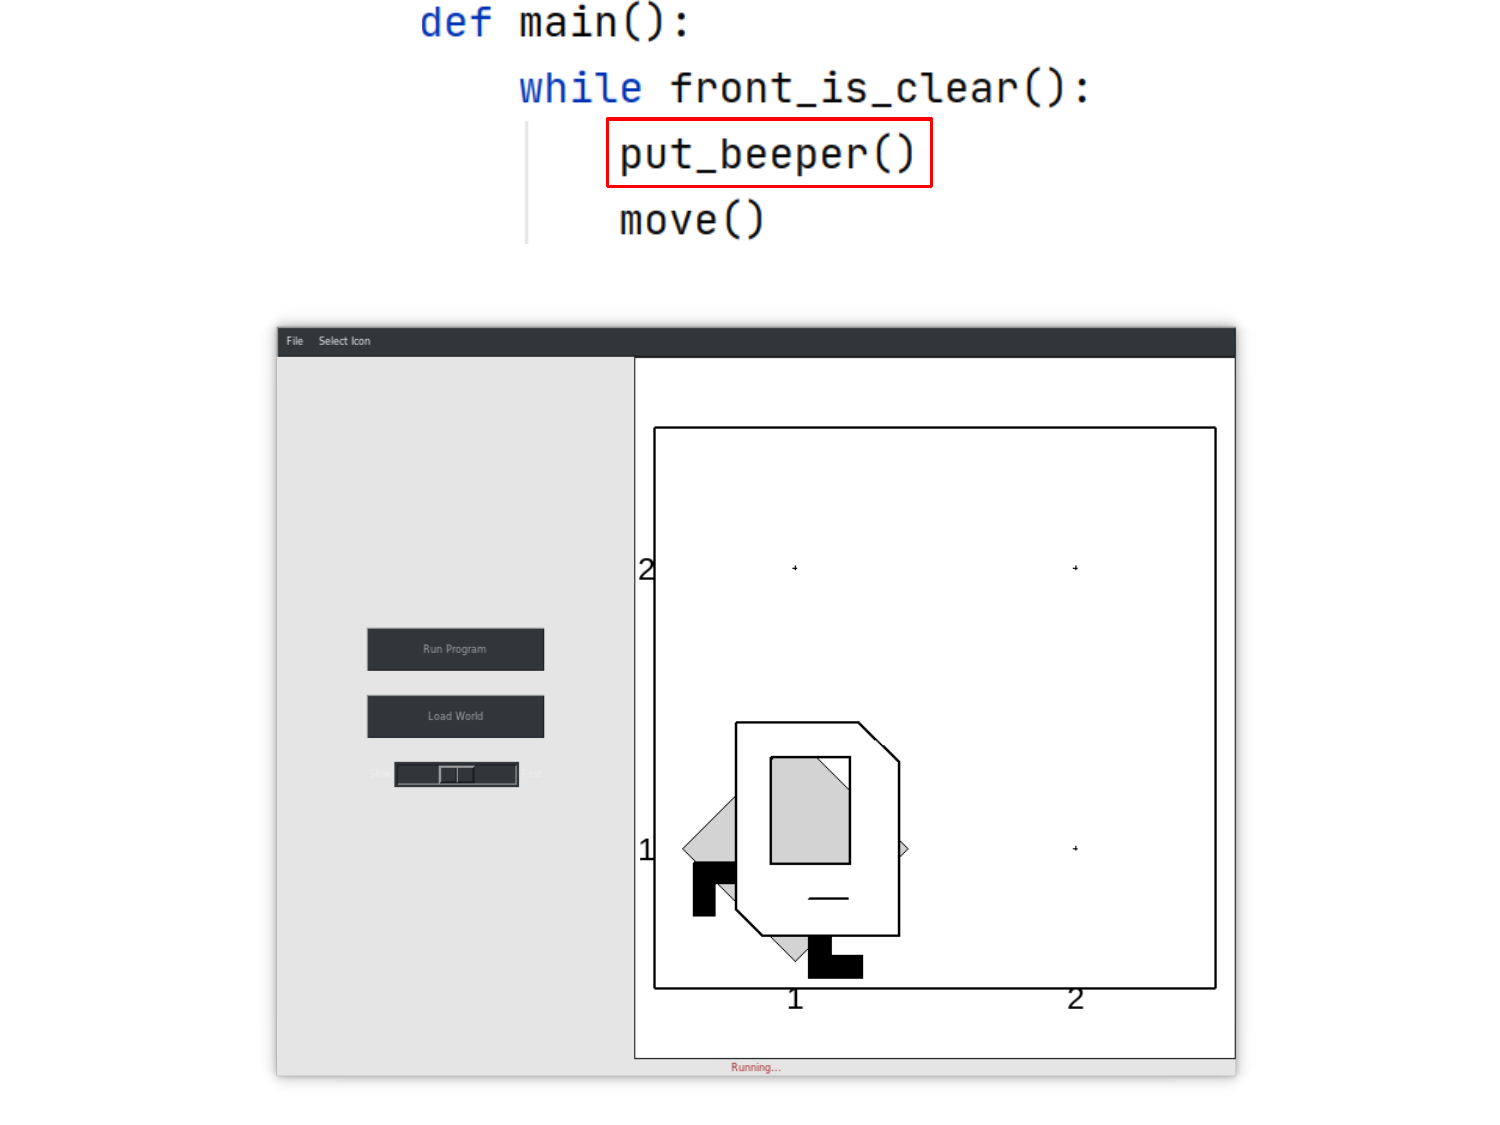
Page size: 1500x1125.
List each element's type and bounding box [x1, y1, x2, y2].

picture [422, 0, 1092, 244]
picture [253, 303, 1261, 1101]
